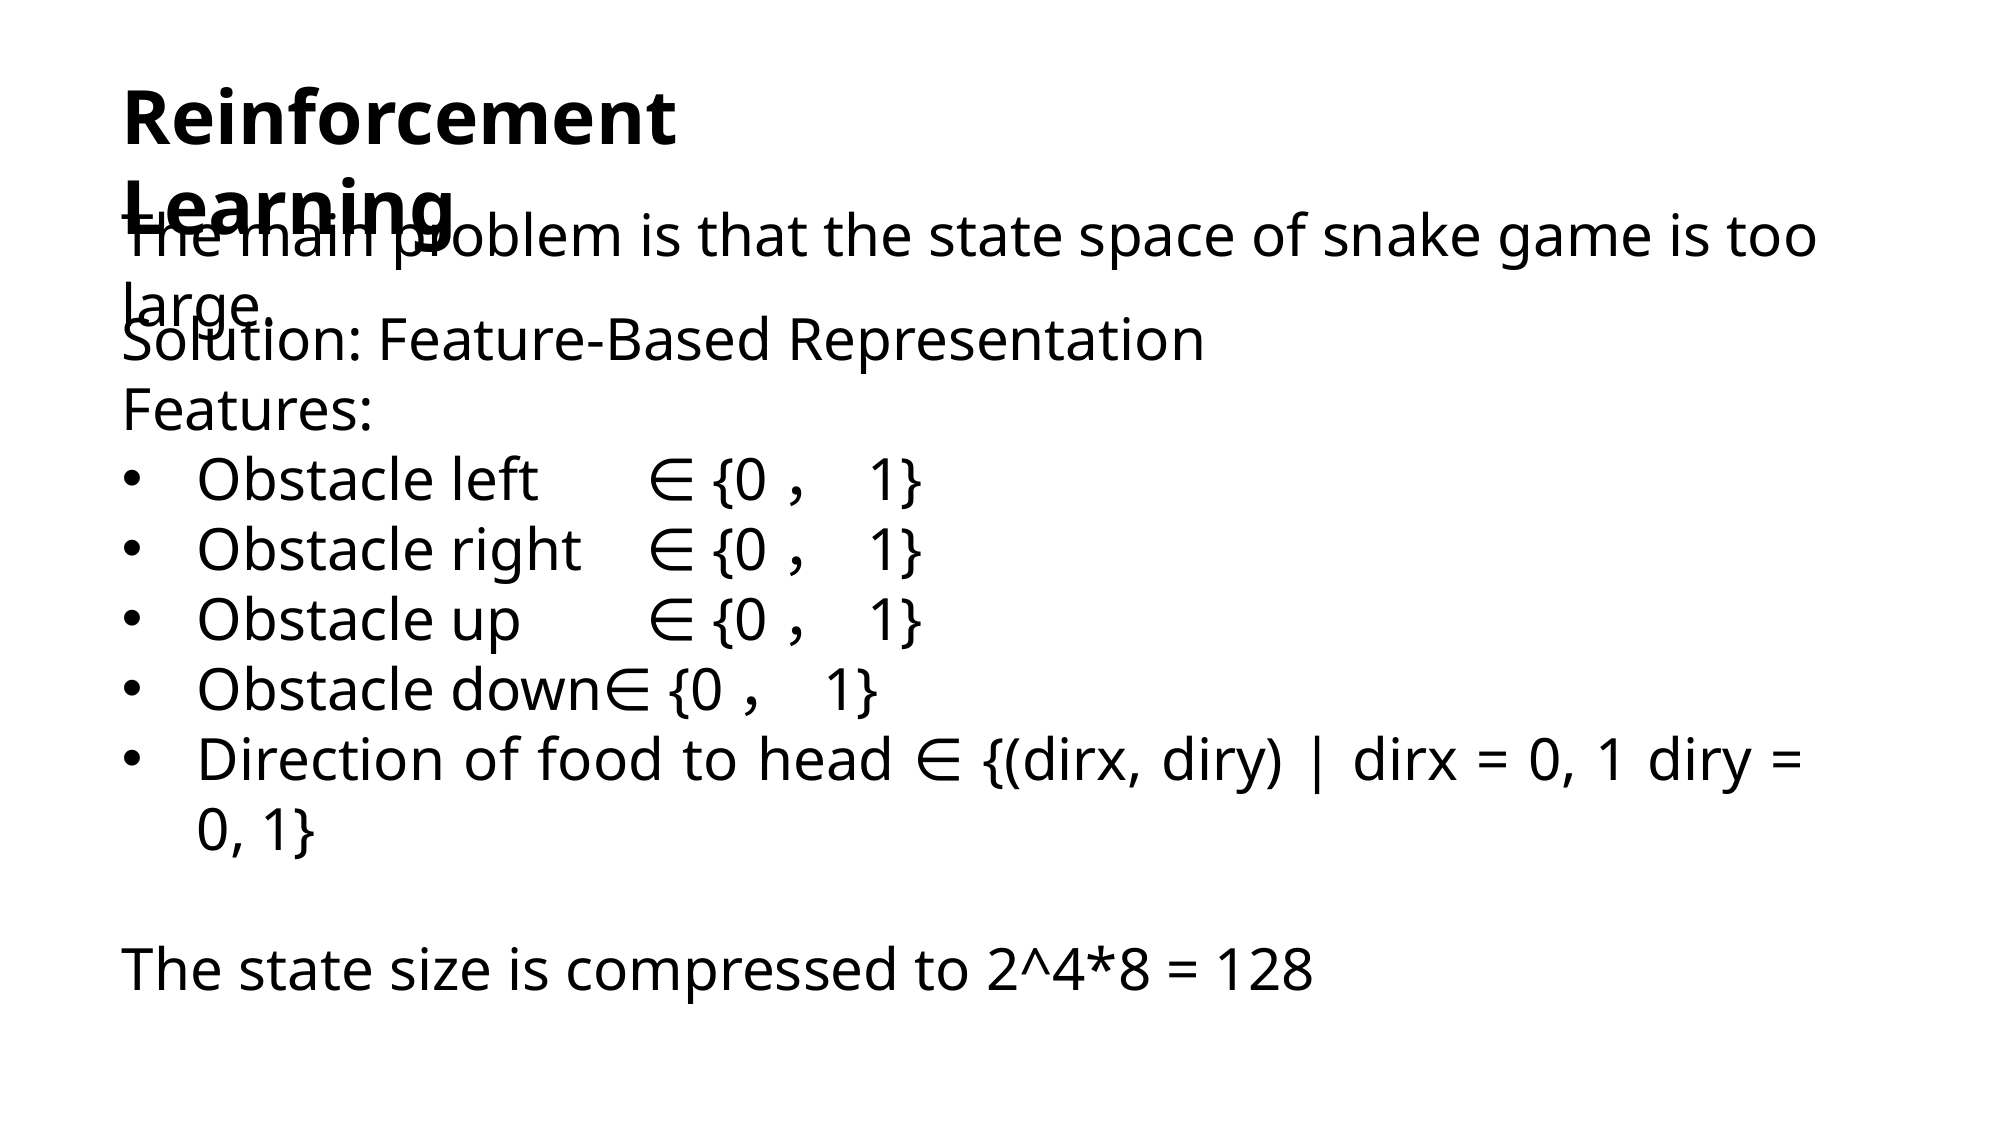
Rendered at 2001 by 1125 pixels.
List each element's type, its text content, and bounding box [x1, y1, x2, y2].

text_box Reinforcement Learning [107, 62, 1003, 191]
text_box Solution: Feature-Based Representation Features: Obstacle left ∈ {0， 1} Obstacle right ∈ {0， 1} Obstacle up ∈ {0， 1} Obstacle down∈ {0， 1} Direction of food to head ∈ {(dirx, diry) | dirx = 0, 1 diry = 0, 1} The state size is compressed to 2^4*8 = 128 [107, 294, 1819, 1010]
text_box The main problem is that the state space of snake game is too large. [107, 191, 1903, 531]
